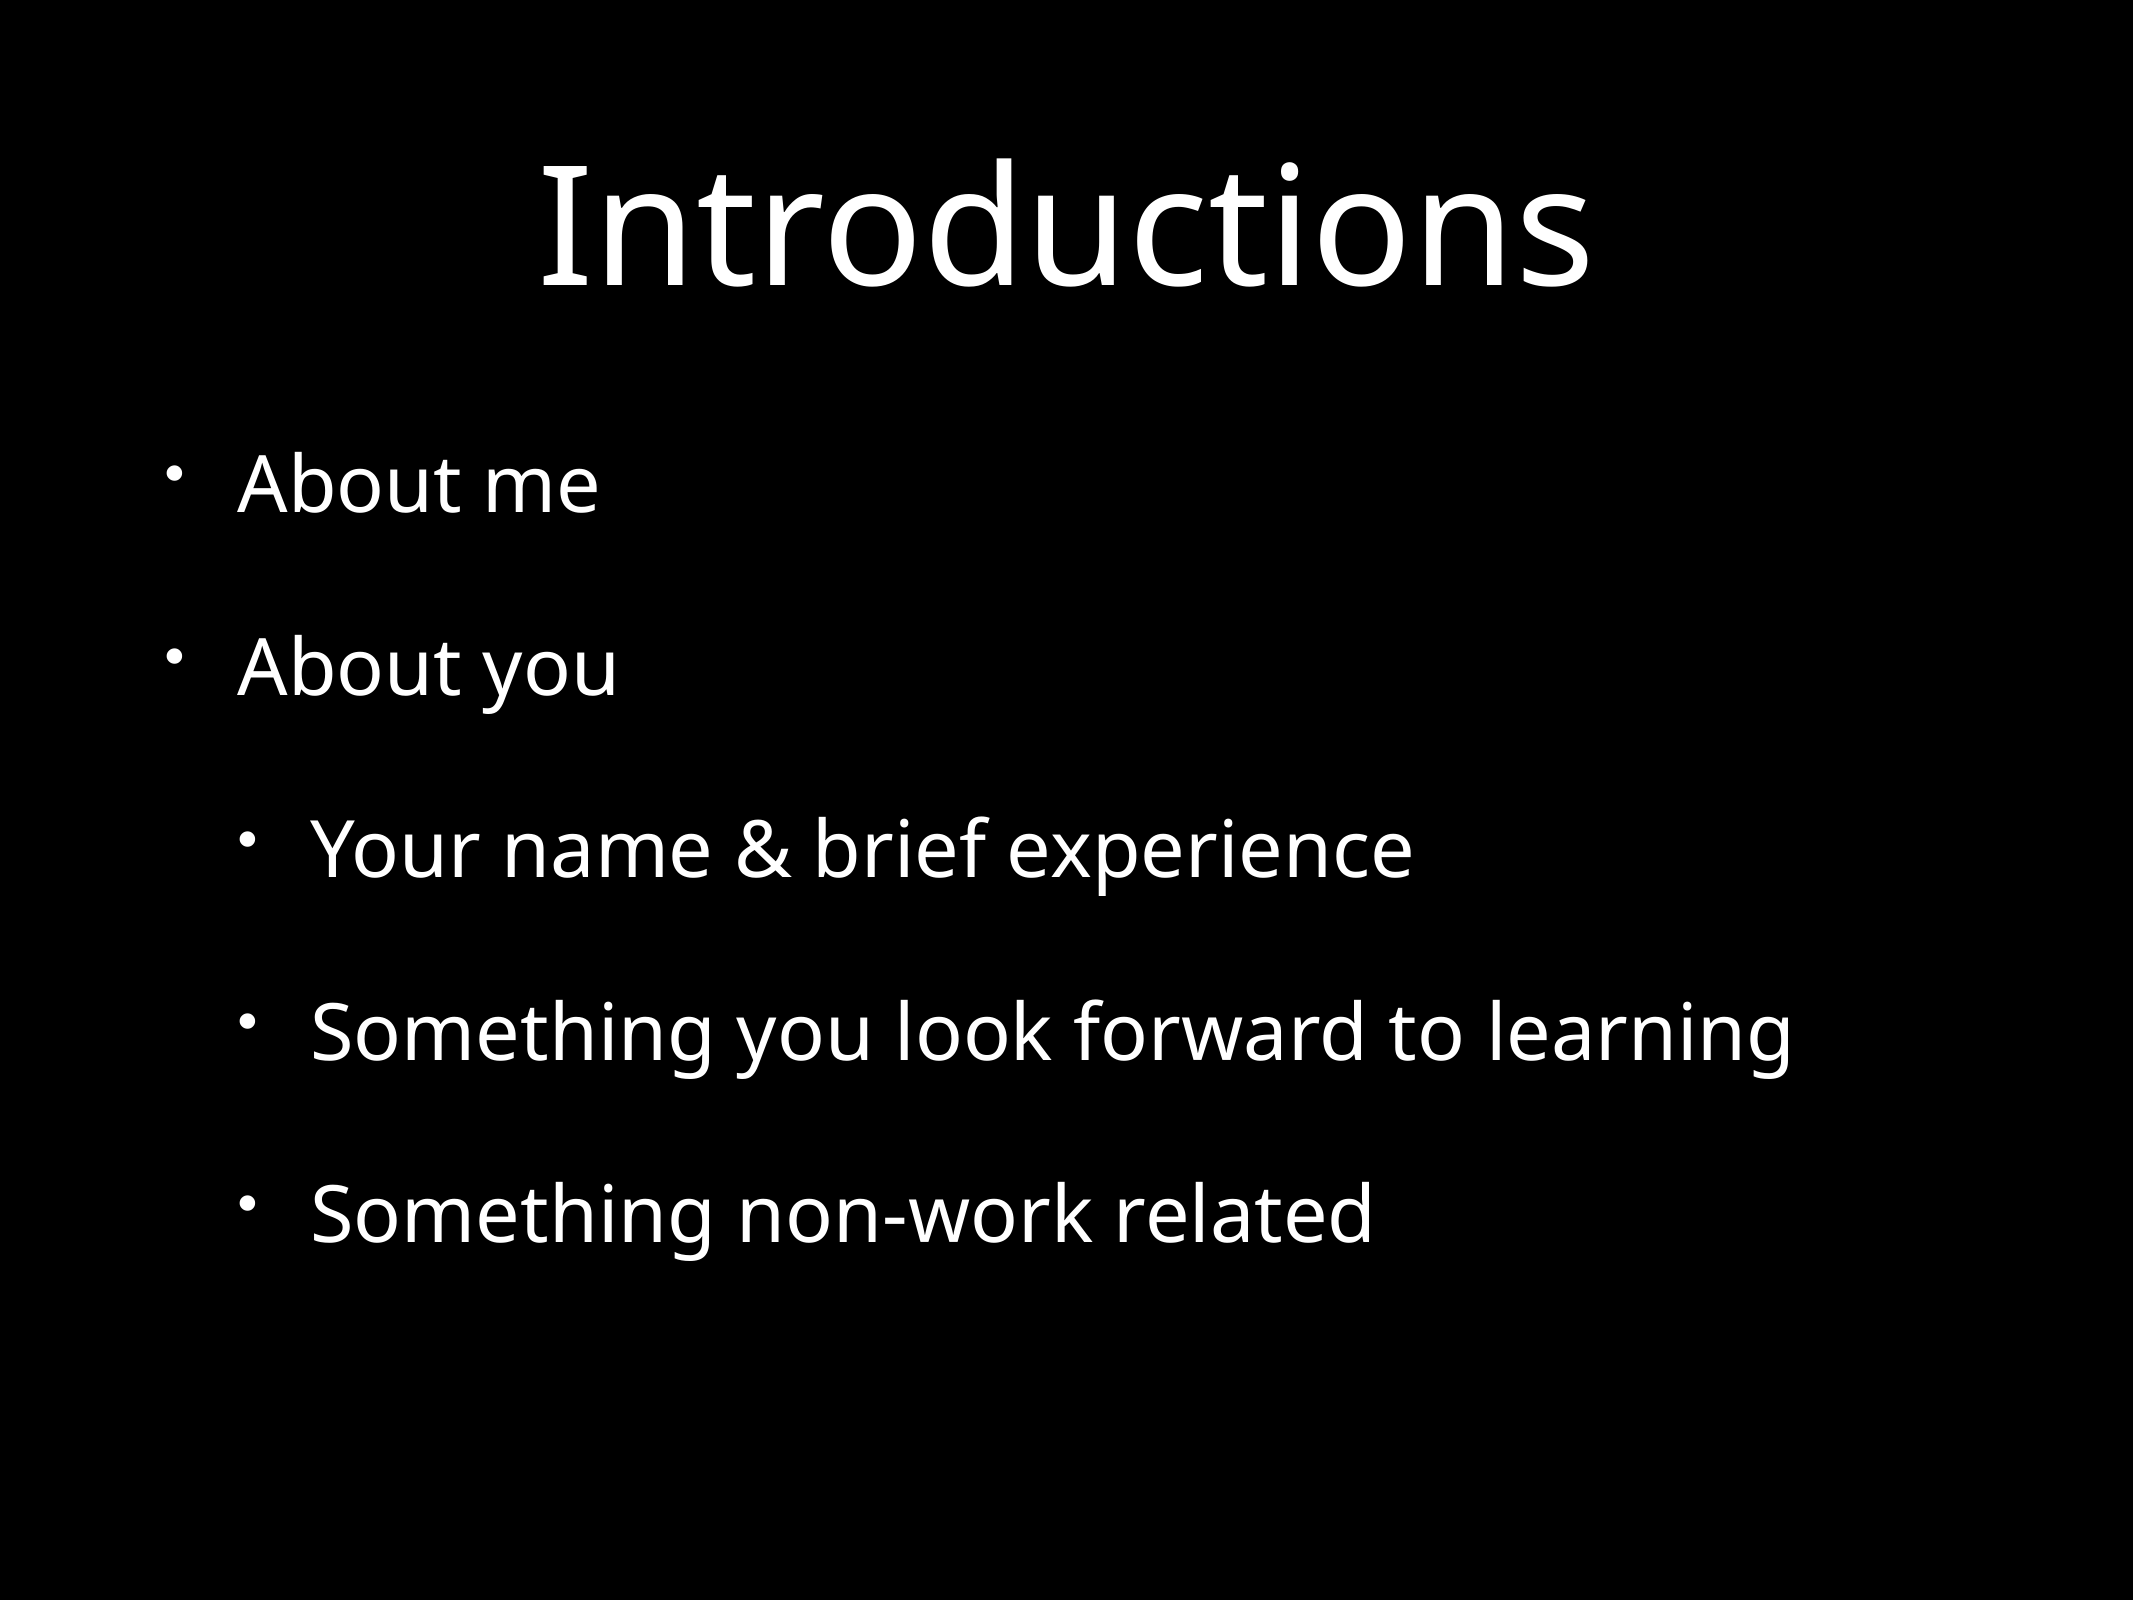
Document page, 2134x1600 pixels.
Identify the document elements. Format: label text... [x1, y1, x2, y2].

title Introductions [155, 41, 1978, 397]
list About me About you Your name & brief experience Something you look forward to learning Something non-work related [155, 424, 1978, 1457]
